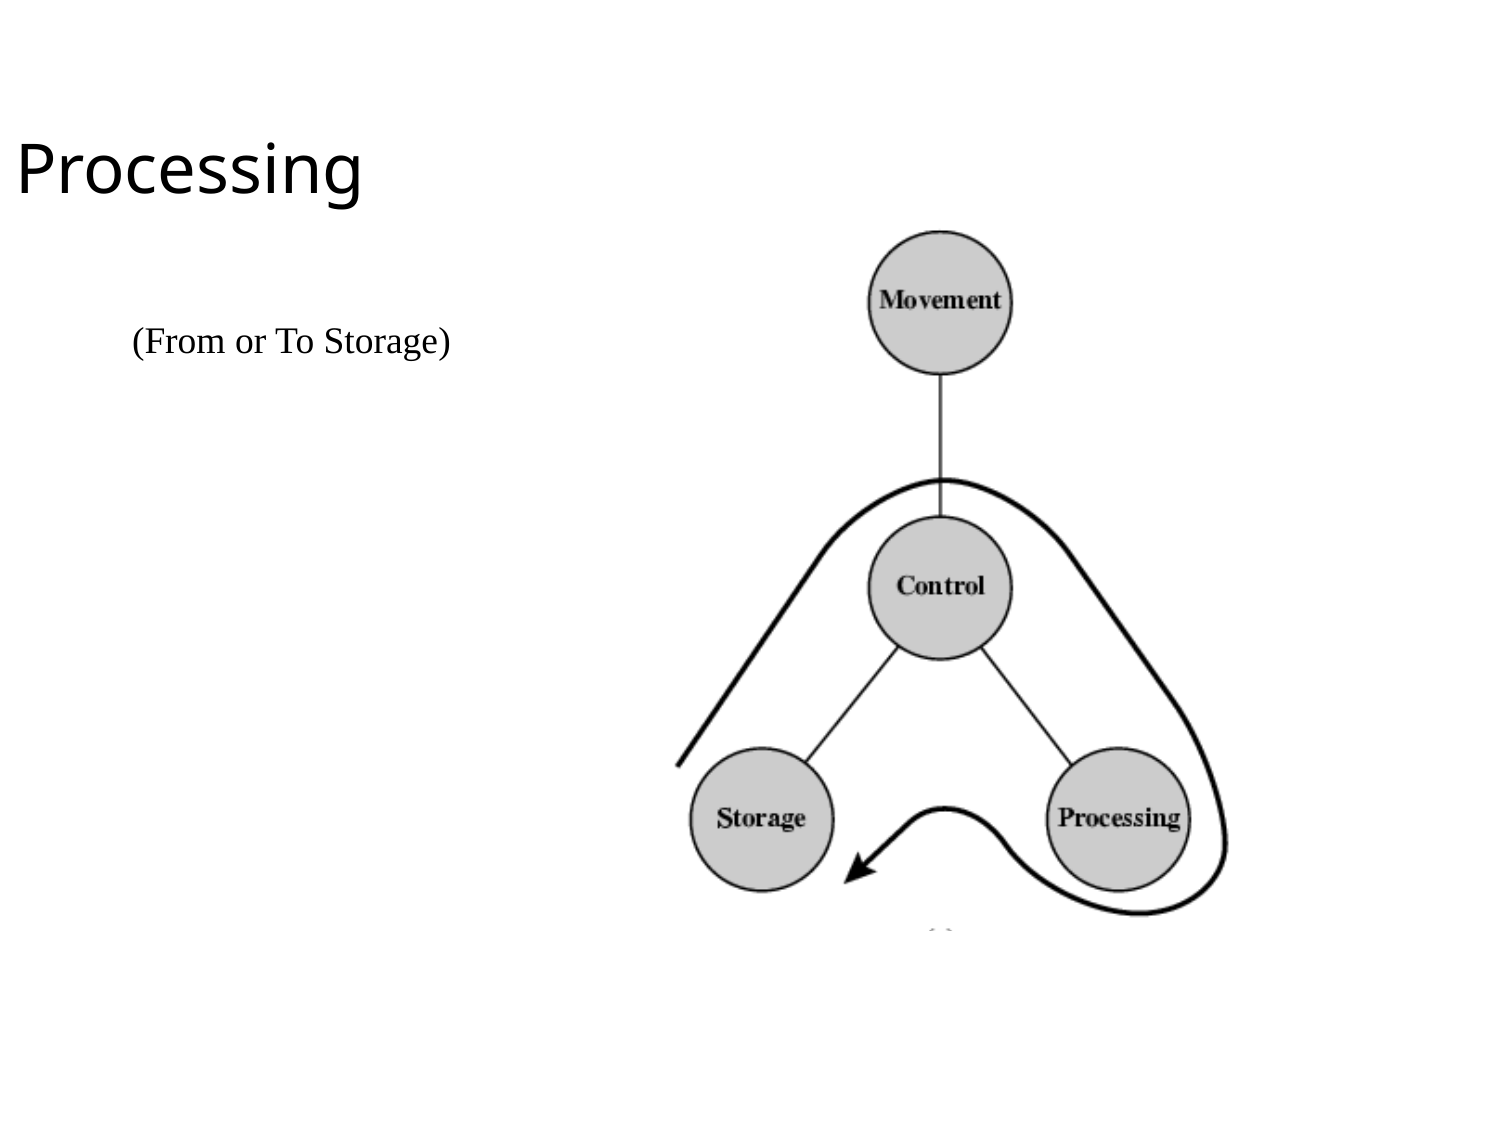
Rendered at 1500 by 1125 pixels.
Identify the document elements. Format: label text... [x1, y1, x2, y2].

text_box (From or To Storage) [117, 308, 476, 368]
title Processing [0, 79, 1240, 263]
picture [659, 218, 1239, 931]
